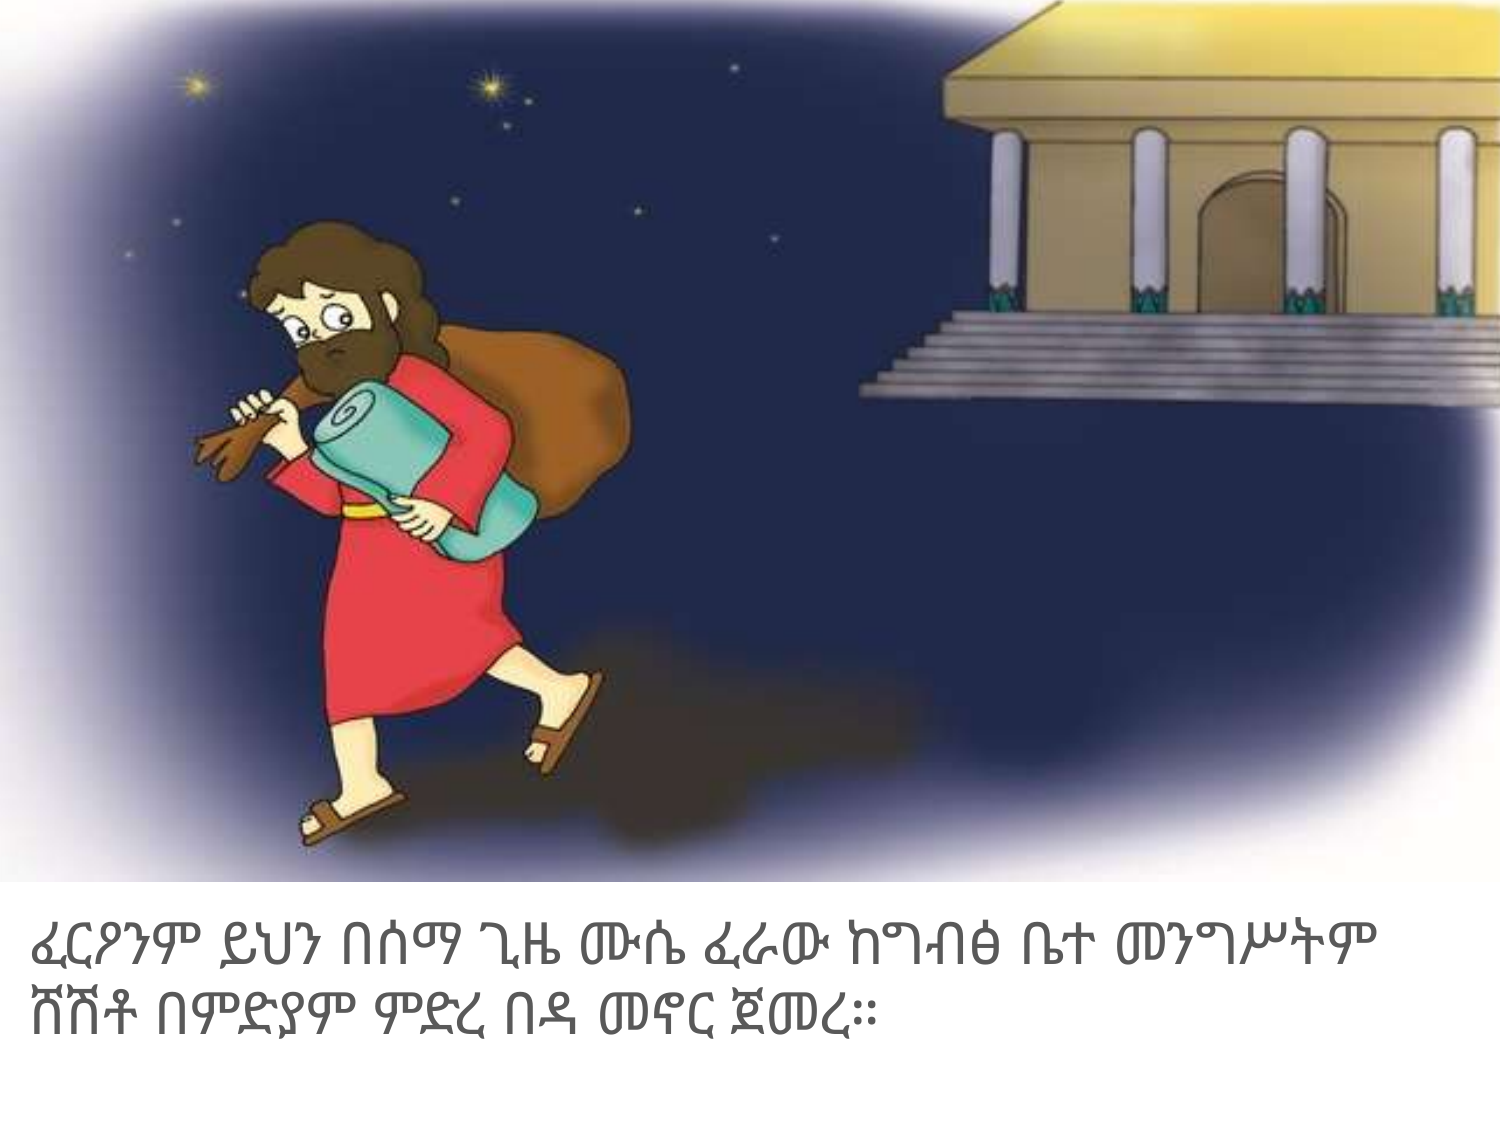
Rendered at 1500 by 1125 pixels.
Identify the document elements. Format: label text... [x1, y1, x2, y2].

text_box ፈርዖንም ይህን በሰማ ጊዜ ሙሴ ፈራው ከግብፅ ቤተ መንግሥትም ሸሽቶ በምድያም ምድረ በዳ መኖር ጀመረ። [14, 898, 1486, 1054]
picture [0, 0, 1500, 882]
